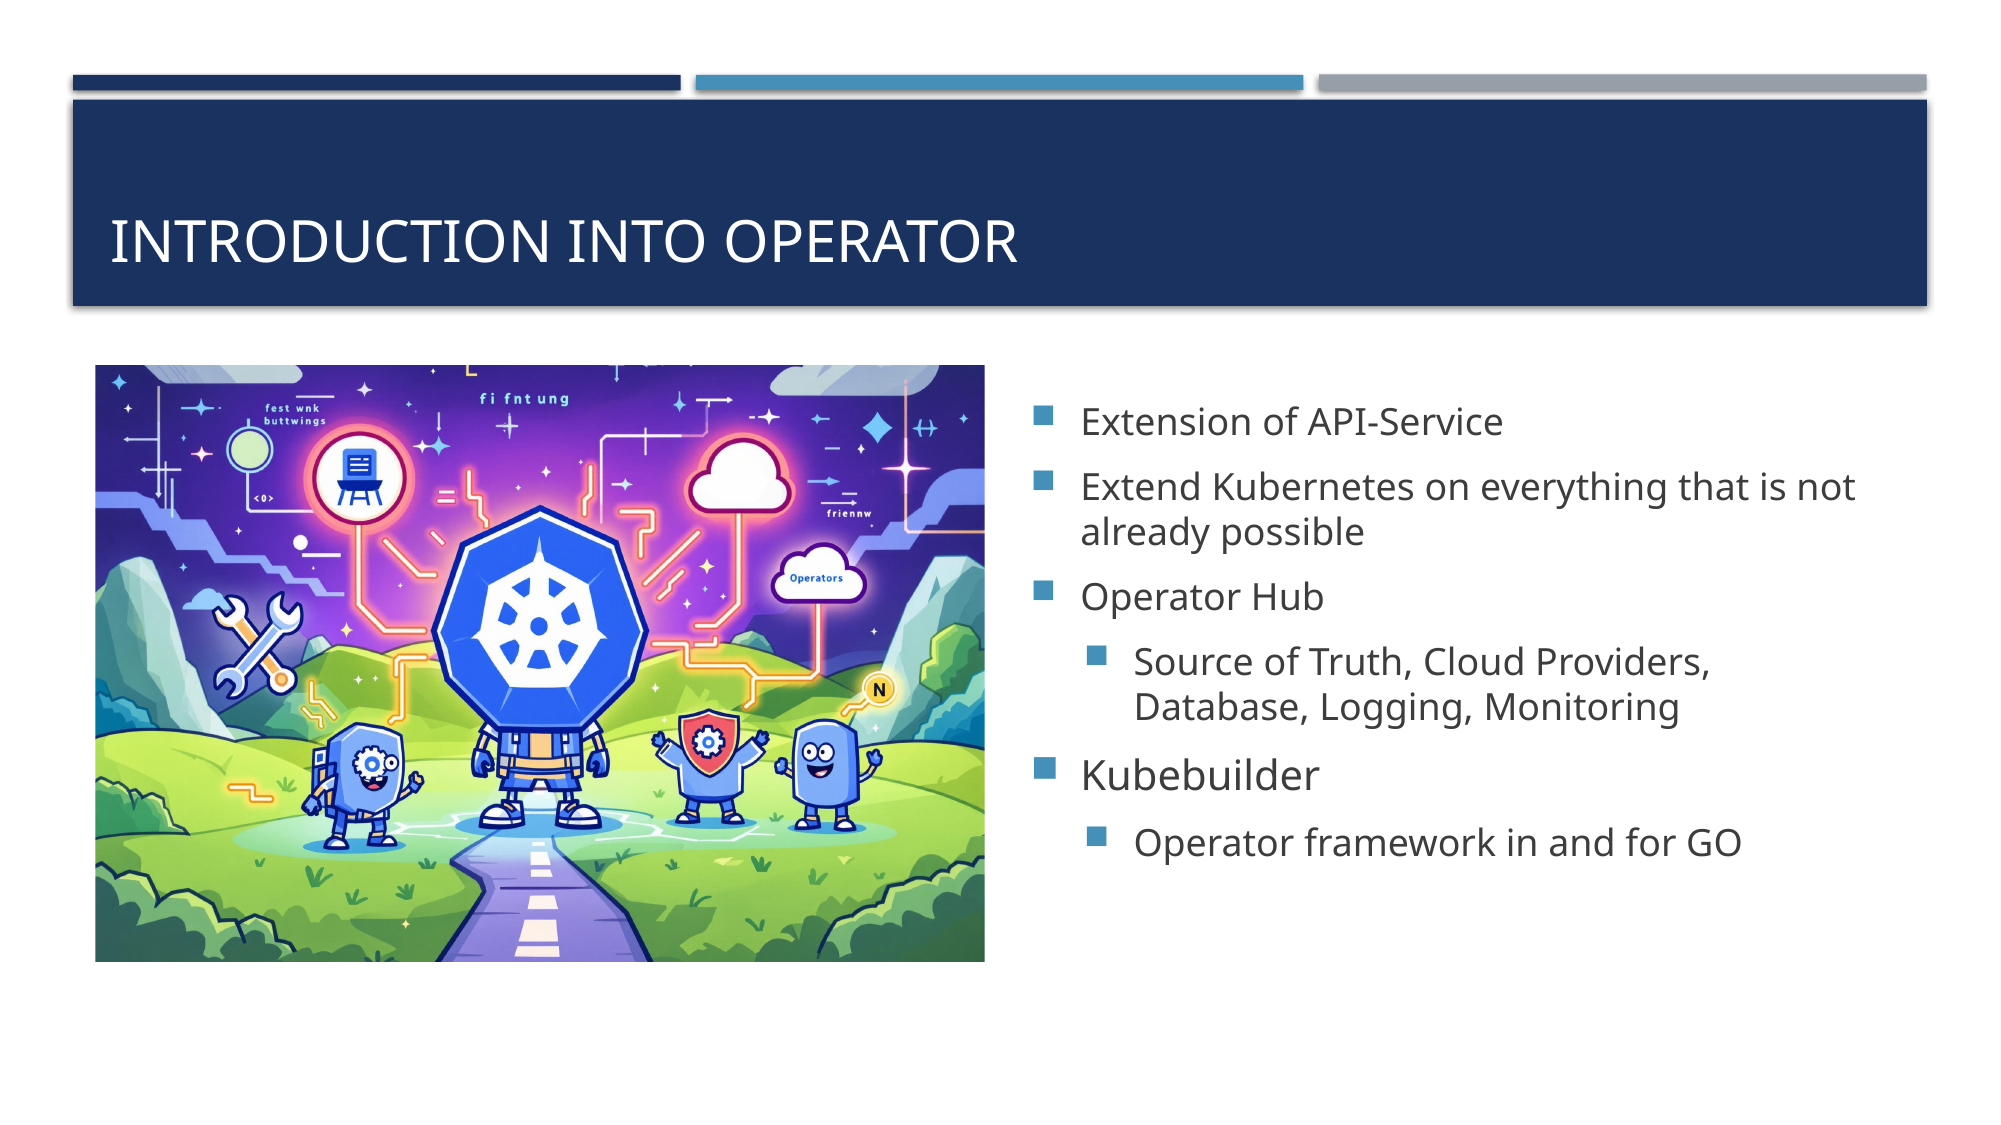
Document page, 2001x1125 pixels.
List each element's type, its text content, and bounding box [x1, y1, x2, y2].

picture [94, 364, 986, 962]
list Extension of API-Service Extend Kubernetes on everything that is not already possible Operator Hub Source of Truth, Cloud Providers, Database, Logging, Monitoring Kubebuilder Operator framework in and for GO [1015, 365, 1905, 962]
title Introduction into operator [95, 119, 1905, 282]
